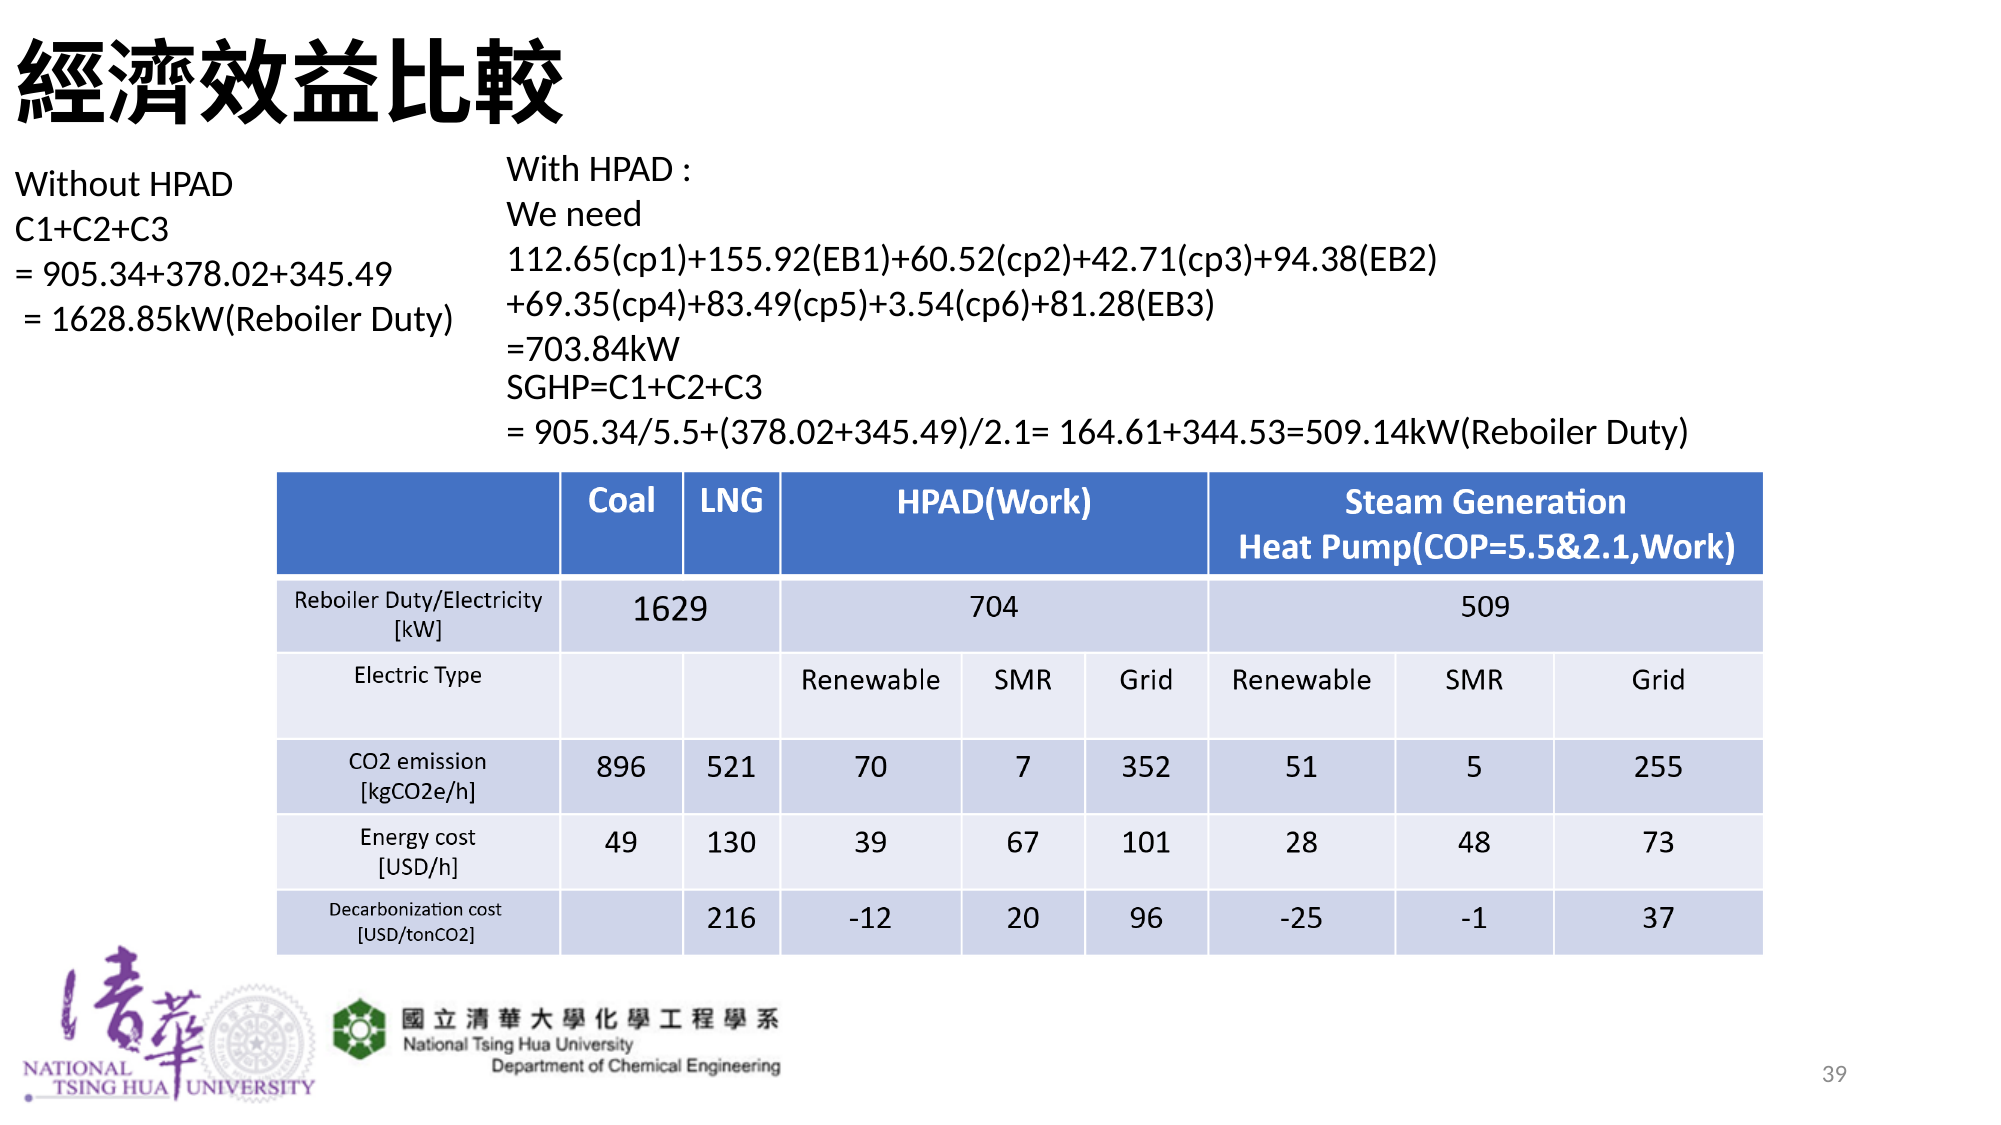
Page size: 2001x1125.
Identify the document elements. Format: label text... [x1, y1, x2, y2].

text_box Without HPAD C1+C2+C3 = 905.34+378.02+345.49 = 1628.85kW(Reboiler Duty) [0, 151, 491, 347]
text_box With HPAD : We need 112.65(cp1)+155.92(EB1)+60.52(cp2)+42.71(cp3)+94.38(EB2) +69.35(cp4)+83.49(cp5)+3.54(cp6)+81.28(EB3) =703.84kW [491, 136, 1856, 377]
slide_number 39 [1412, 1042, 1863, 1103]
text_box SGHP=C1+C2+C3 = 905.34/5.5+(378.02+345.49)/2.1= 164.61+344.53=509.14kW(Reboiler Duty) [491, 377, 1738, 460]
title 經濟效益比較 [0, 0, 2000, 174]
picture [0, 0, 2001, 1125]
